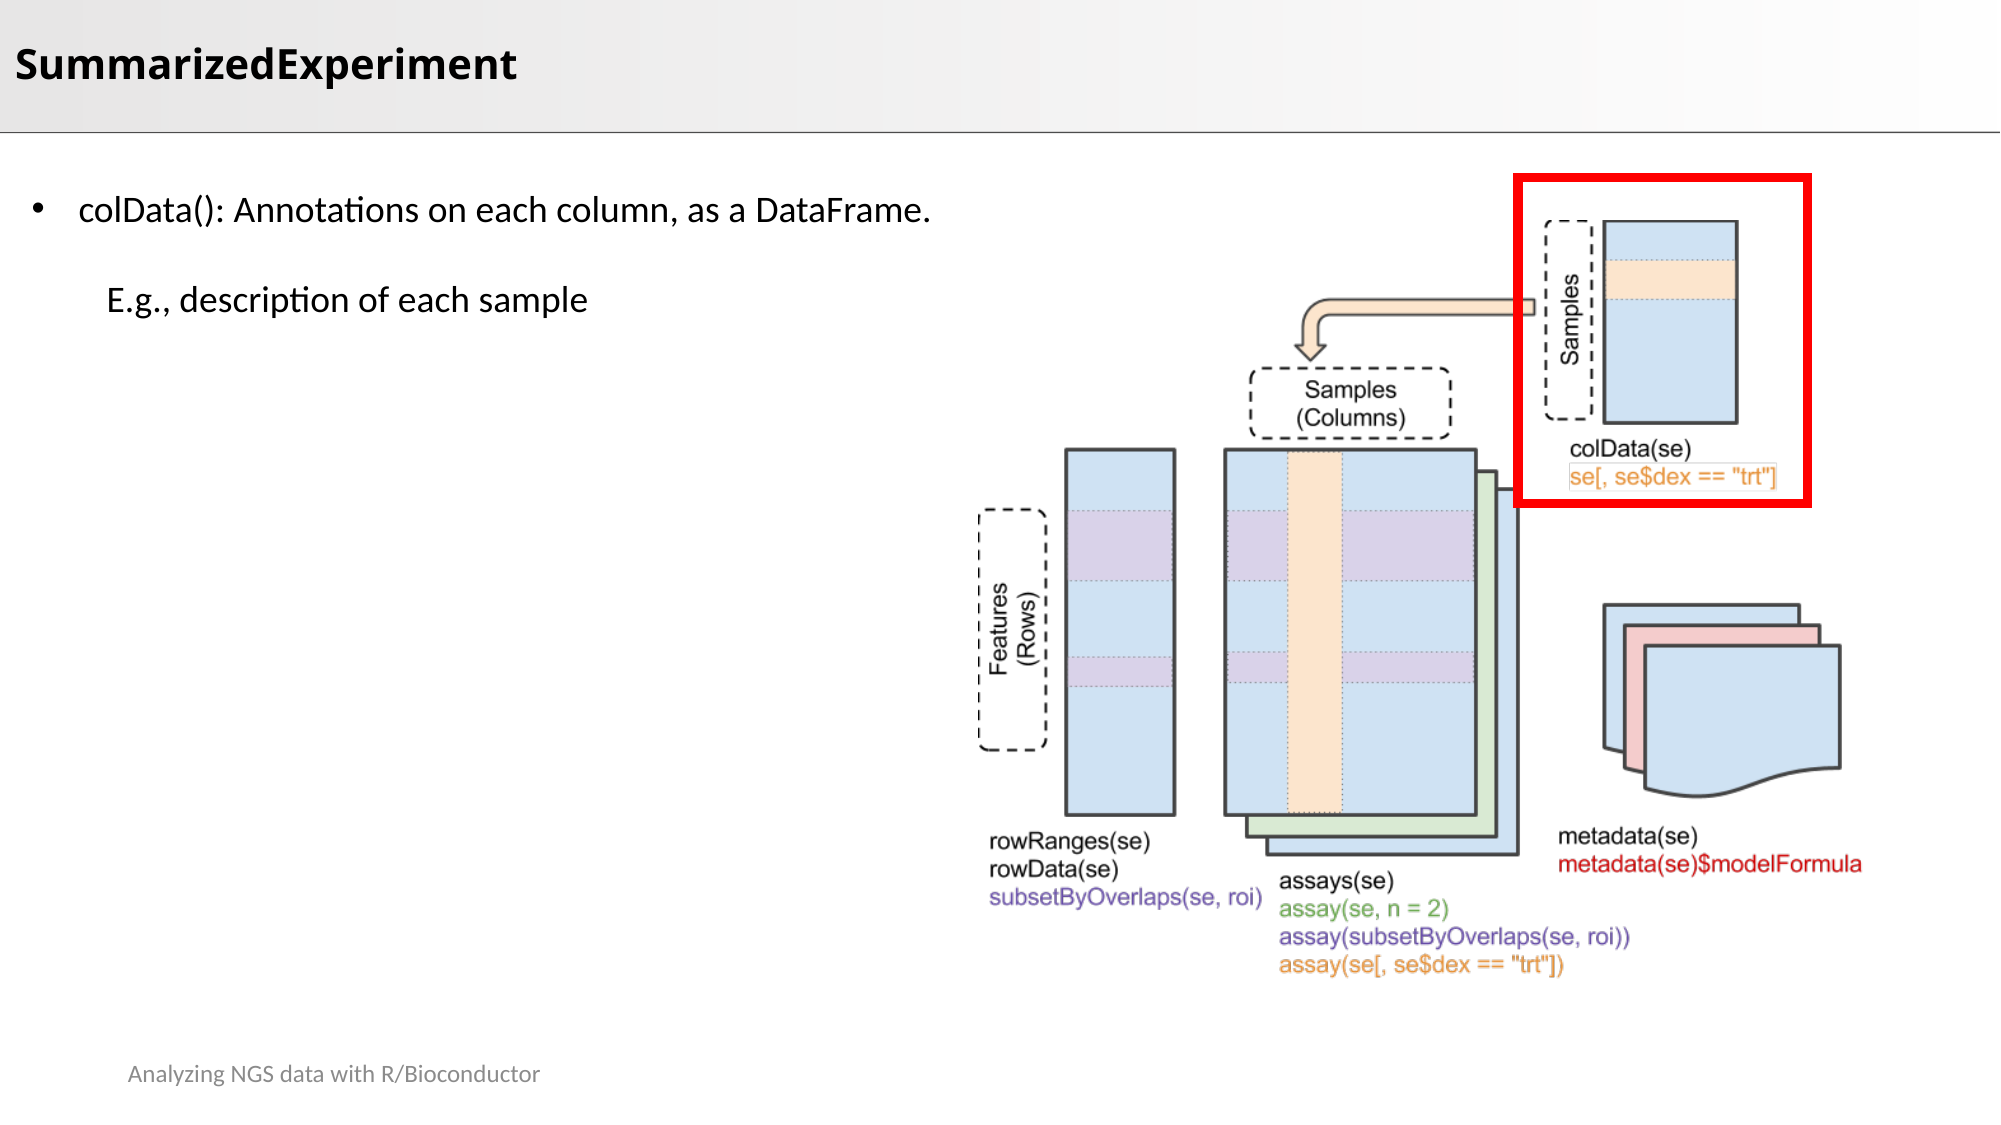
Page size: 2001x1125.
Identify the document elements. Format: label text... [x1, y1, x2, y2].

picture [978, 220, 1875, 985]
text_box colData(): Annotations on each column, as a DataFrame. E.g., description of each sample [16, 177, 1017, 328]
text_box [1517, 176, 1809, 220]
footer Analyzing NGS data with R/Bioconductor [0, 1042, 675, 1103]
title SummarizedExperiment [0, 0, 2000, 132]
